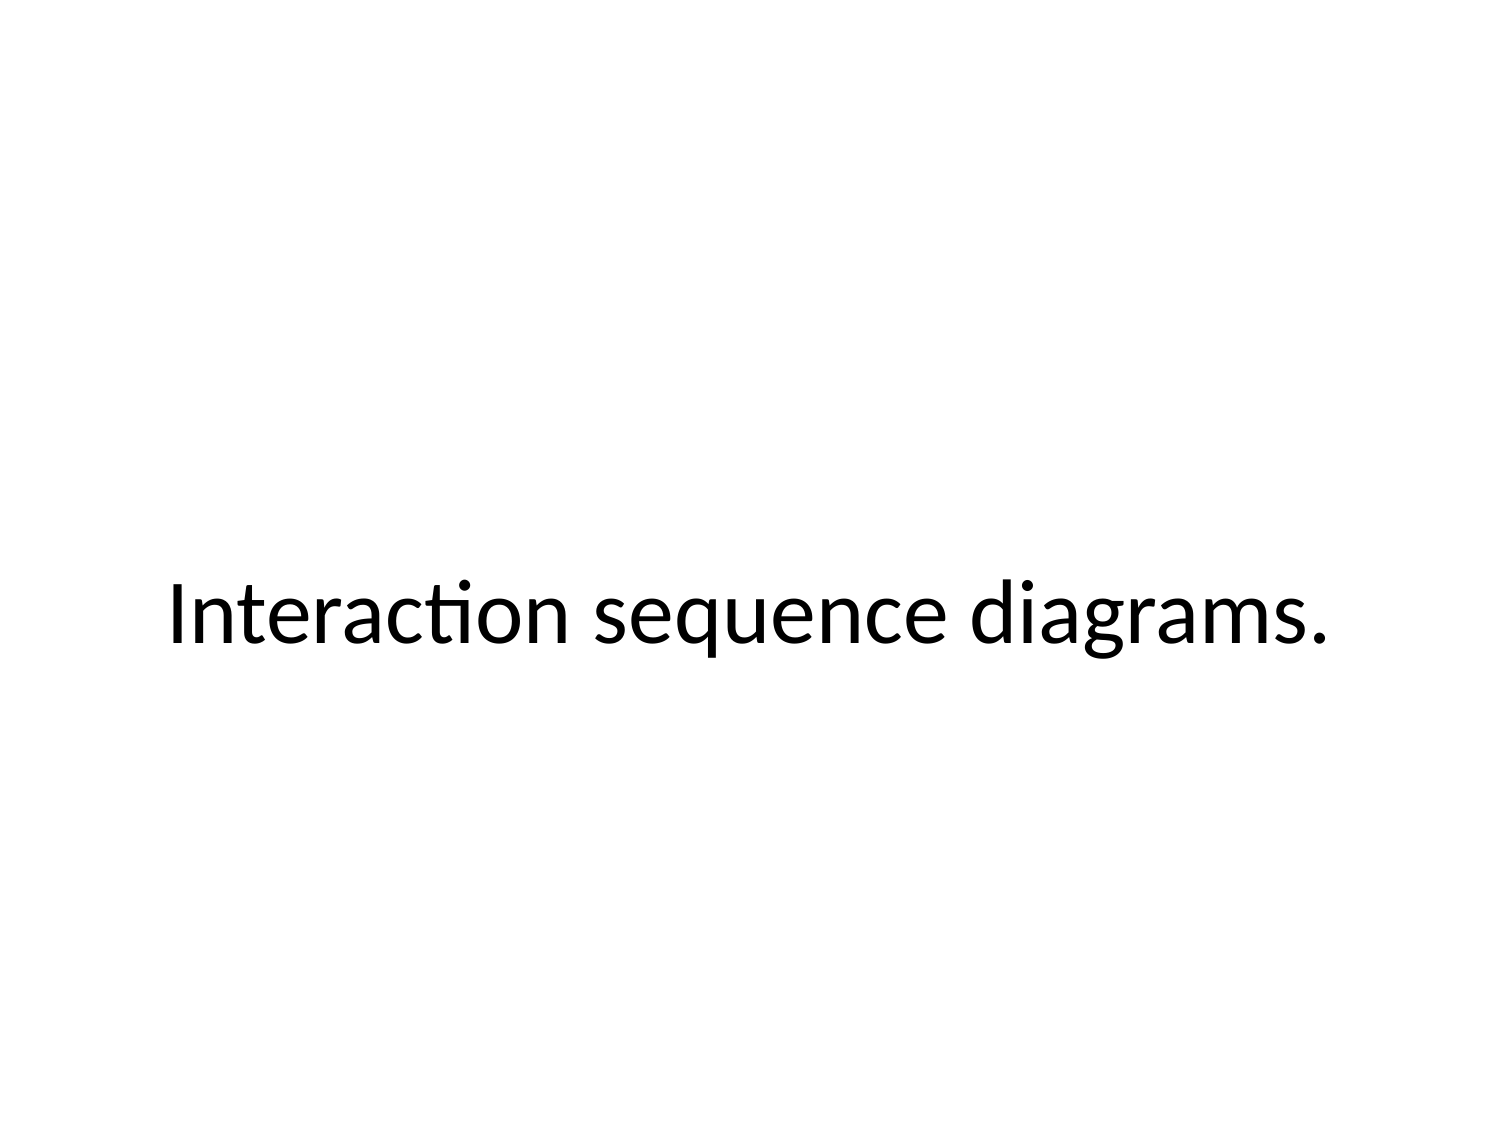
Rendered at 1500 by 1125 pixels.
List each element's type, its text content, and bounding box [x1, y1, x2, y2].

title Interaction sequence diagrams. [75, 45, 1425, 1059]
